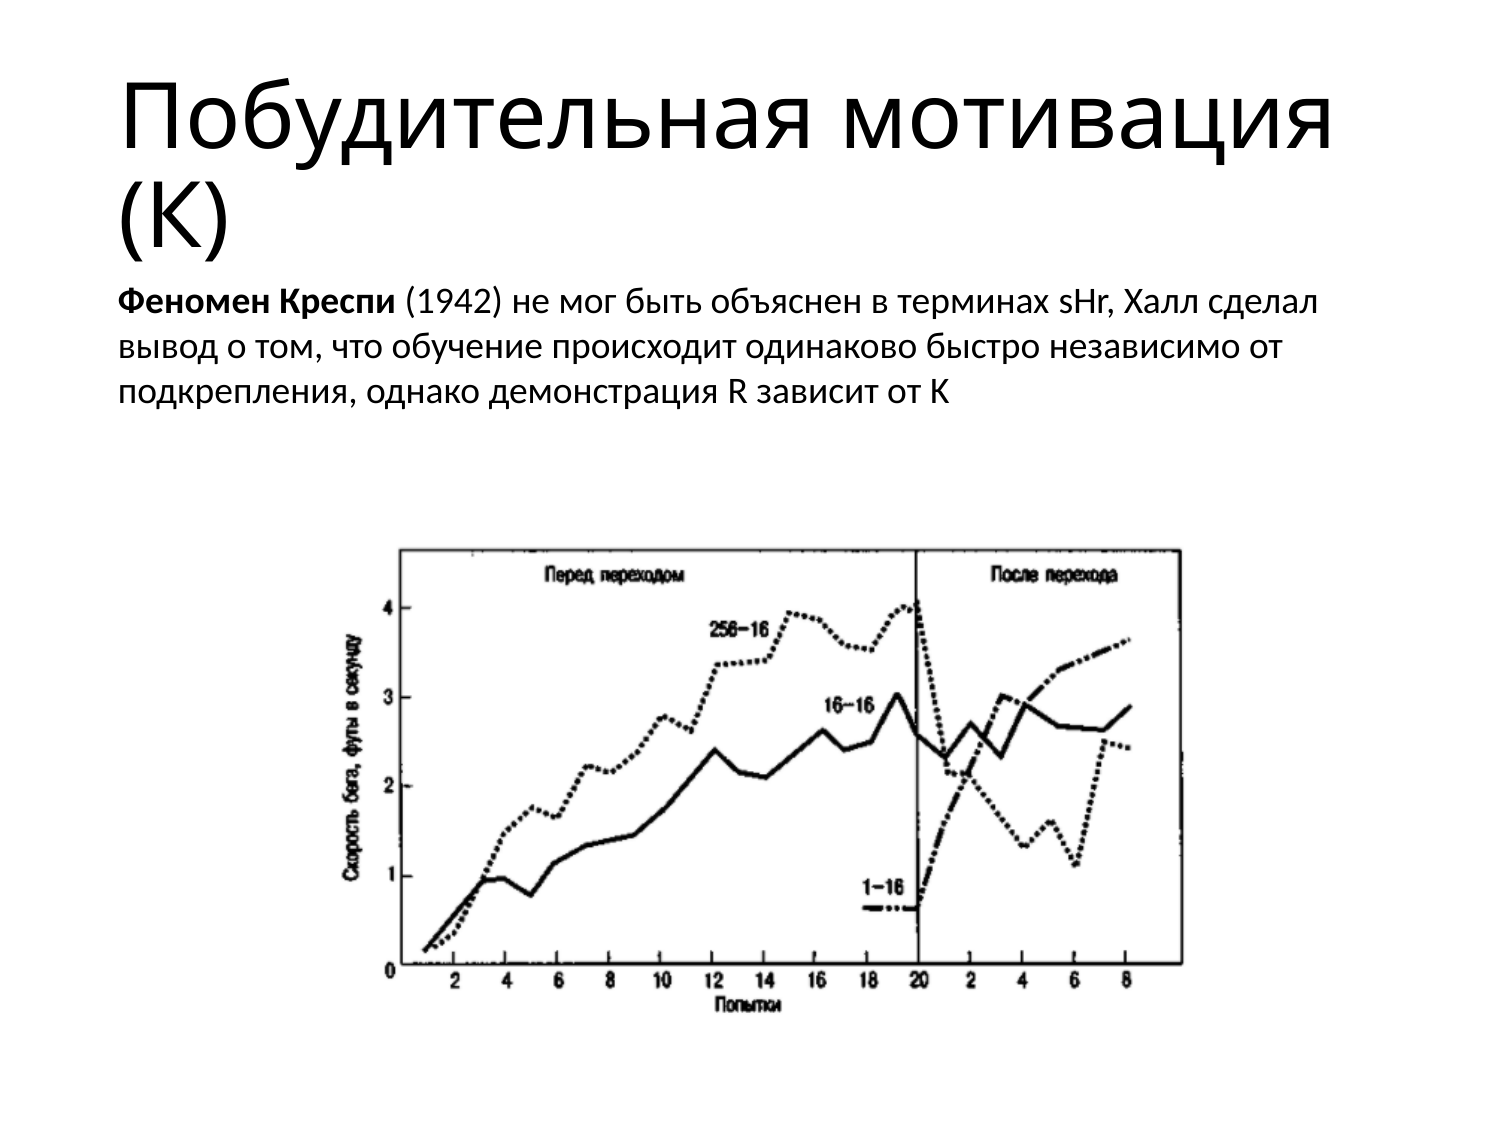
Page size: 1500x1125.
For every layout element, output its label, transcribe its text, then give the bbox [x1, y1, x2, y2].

text_box [401, 276, 432, 383]
title Побудительная мотивация (К) [103, 59, 1397, 268]
text_box Феномен Креспи (1942) не мог быть объяснен в терминах sHr, Халл сделал вывод о том, что обучение происходит одинаково быстро независимо от подкрепления, однако демонстрация R зависит от K [103, 268, 1434, 419]
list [303, 539, 1197, 1031]
